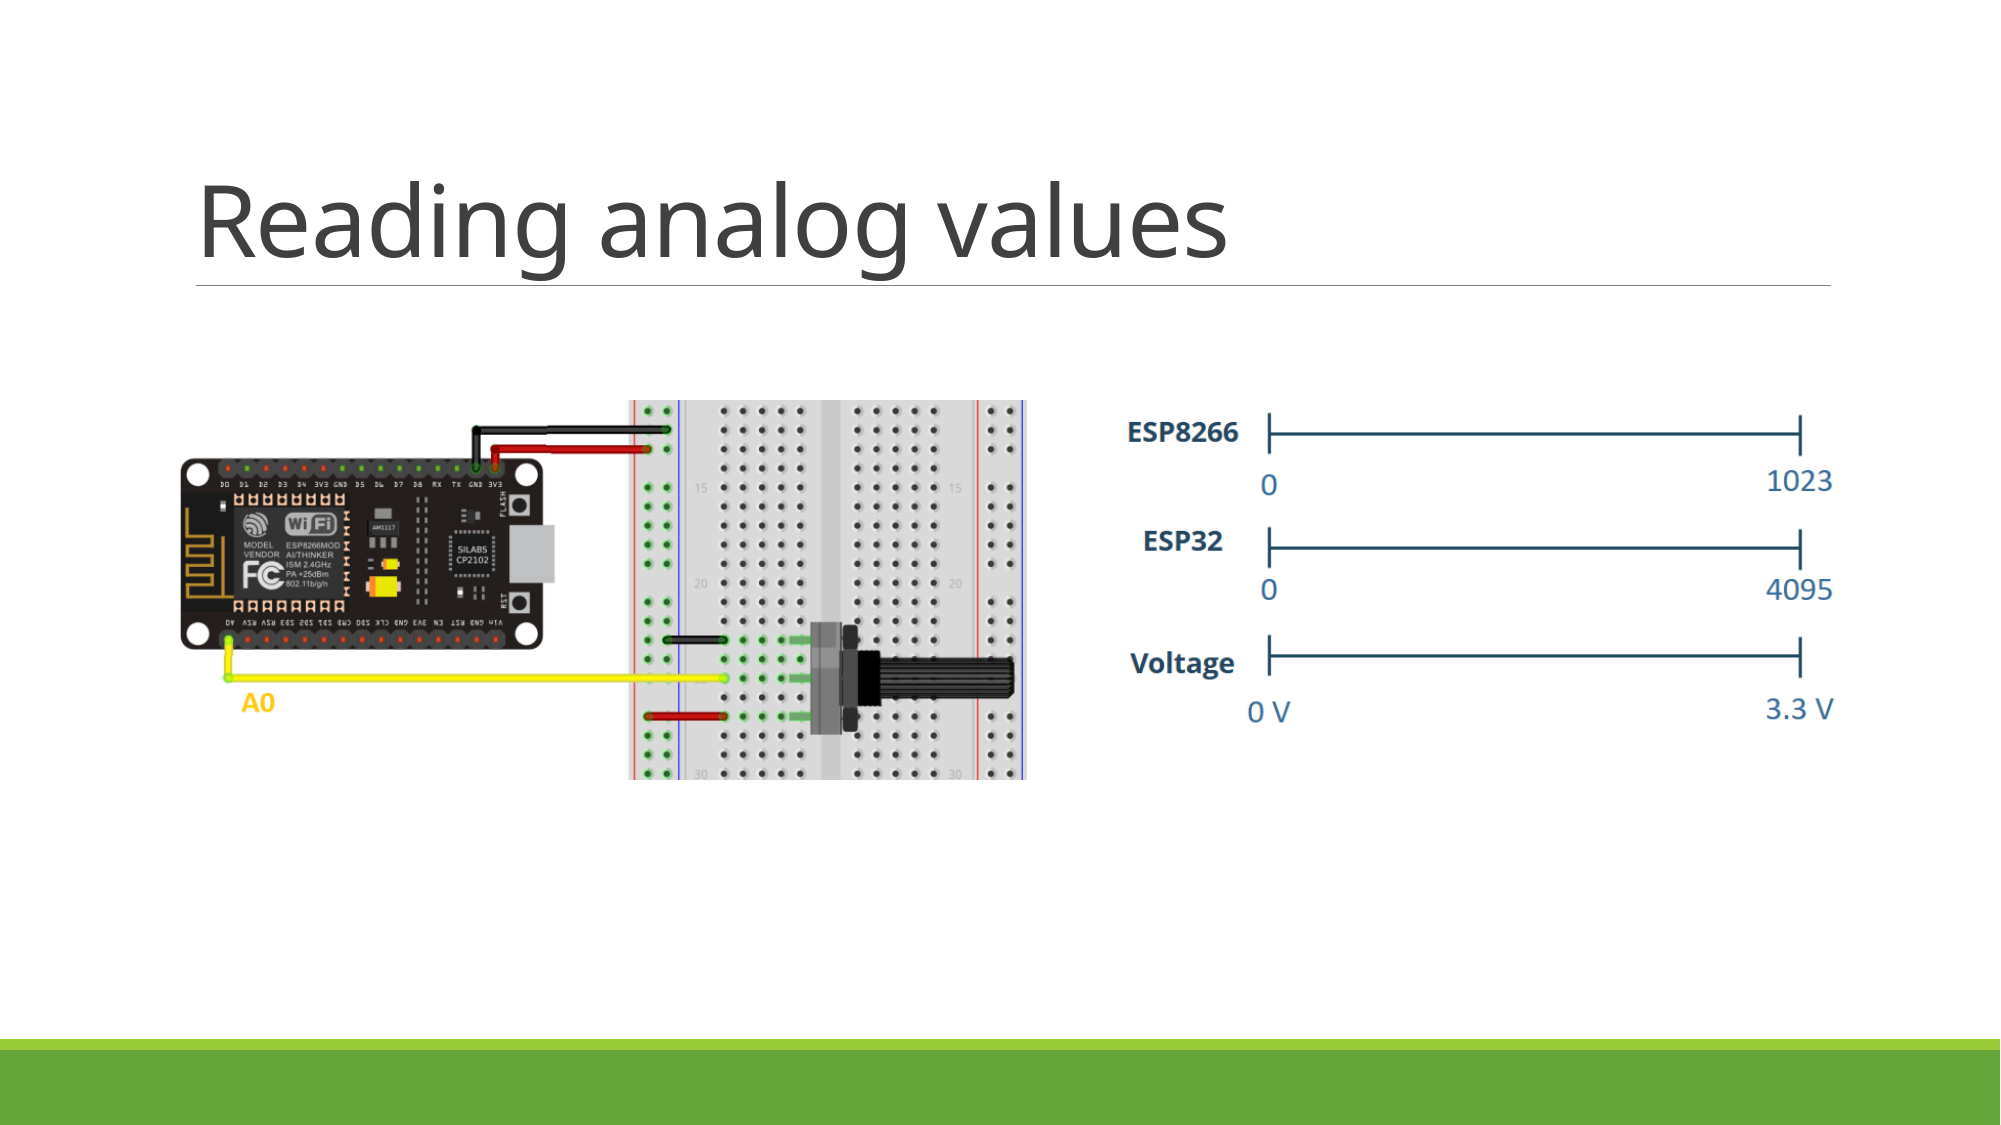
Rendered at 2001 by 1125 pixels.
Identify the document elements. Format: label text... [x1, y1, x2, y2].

picture [179, 399, 1028, 781]
picture [1118, 399, 1851, 736]
title Reading analog values [180, 47, 1830, 285]
